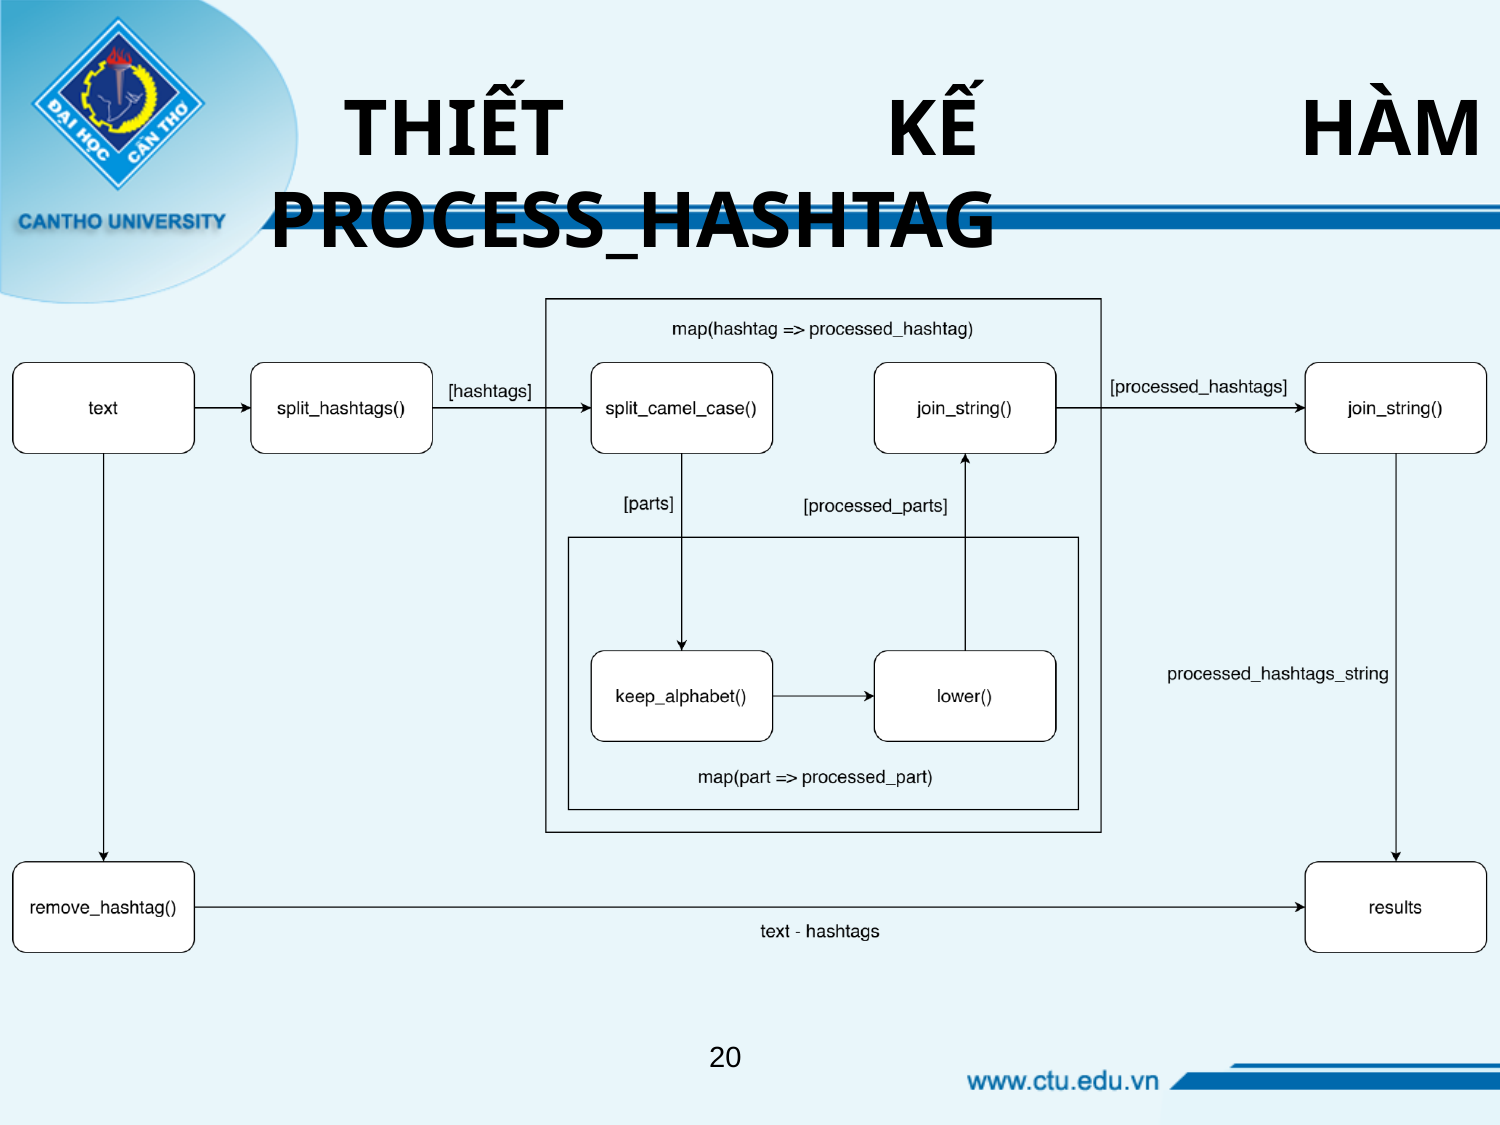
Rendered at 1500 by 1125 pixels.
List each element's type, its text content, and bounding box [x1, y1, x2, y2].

text_box THIẾT KẾ HÀM PROCESS_HASHTAG [253, 63, 1500, 278]
slide_number ‹#› [406, 1031, 757, 1122]
picture [0, 0, 1500, 1125]
